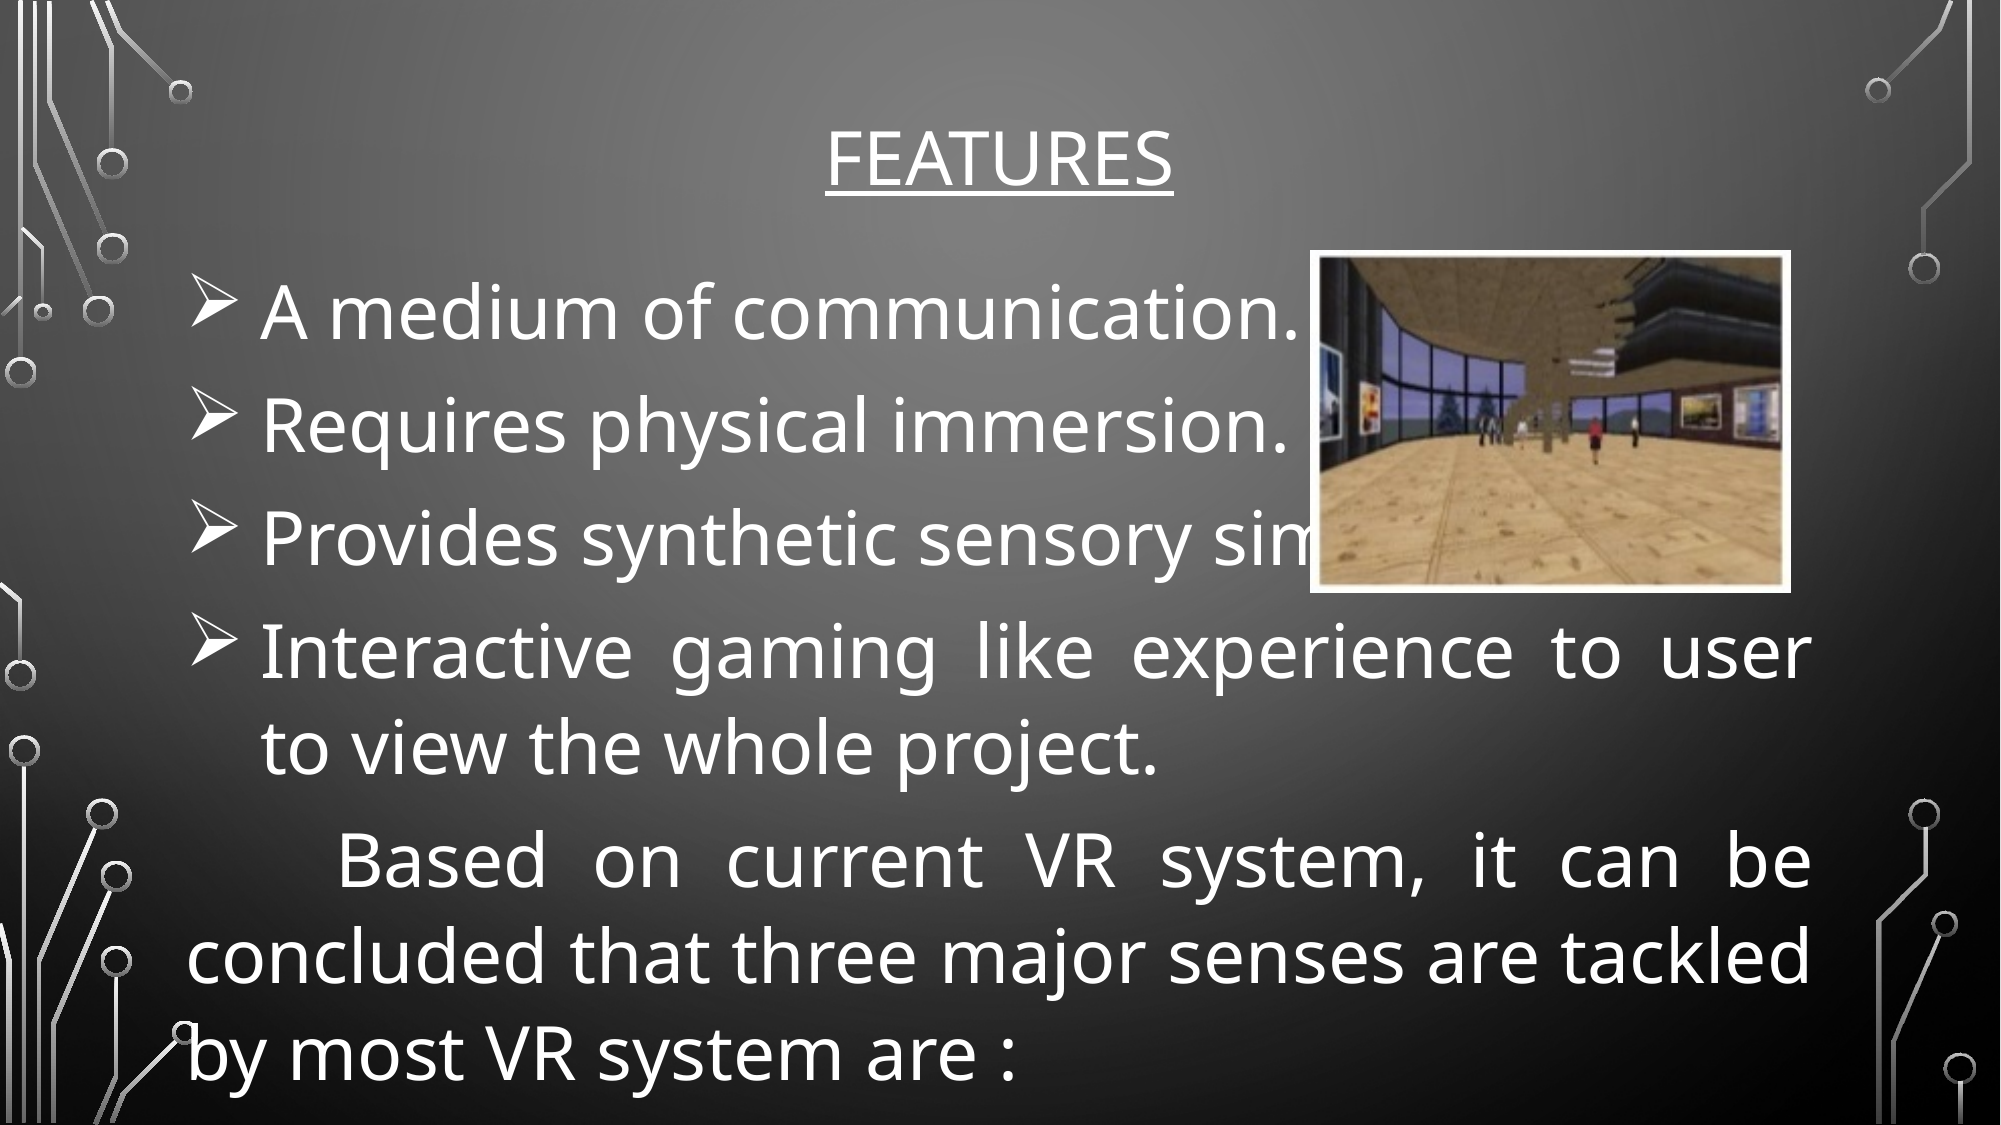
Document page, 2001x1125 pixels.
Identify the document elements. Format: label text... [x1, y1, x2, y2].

picture [1309, 250, 1791, 593]
text_box A medium of communication. Requires physical immersion. Provides synthetic sensory simulation. Interactive gaming like experience to user to view the whole project. Based on current VR system, it can be concluded that three major senses are tackled by most VR system are : » Vision » Hearing » Touch [170, 250, 1830, 1125]
title features [187, 101, 1813, 221]
